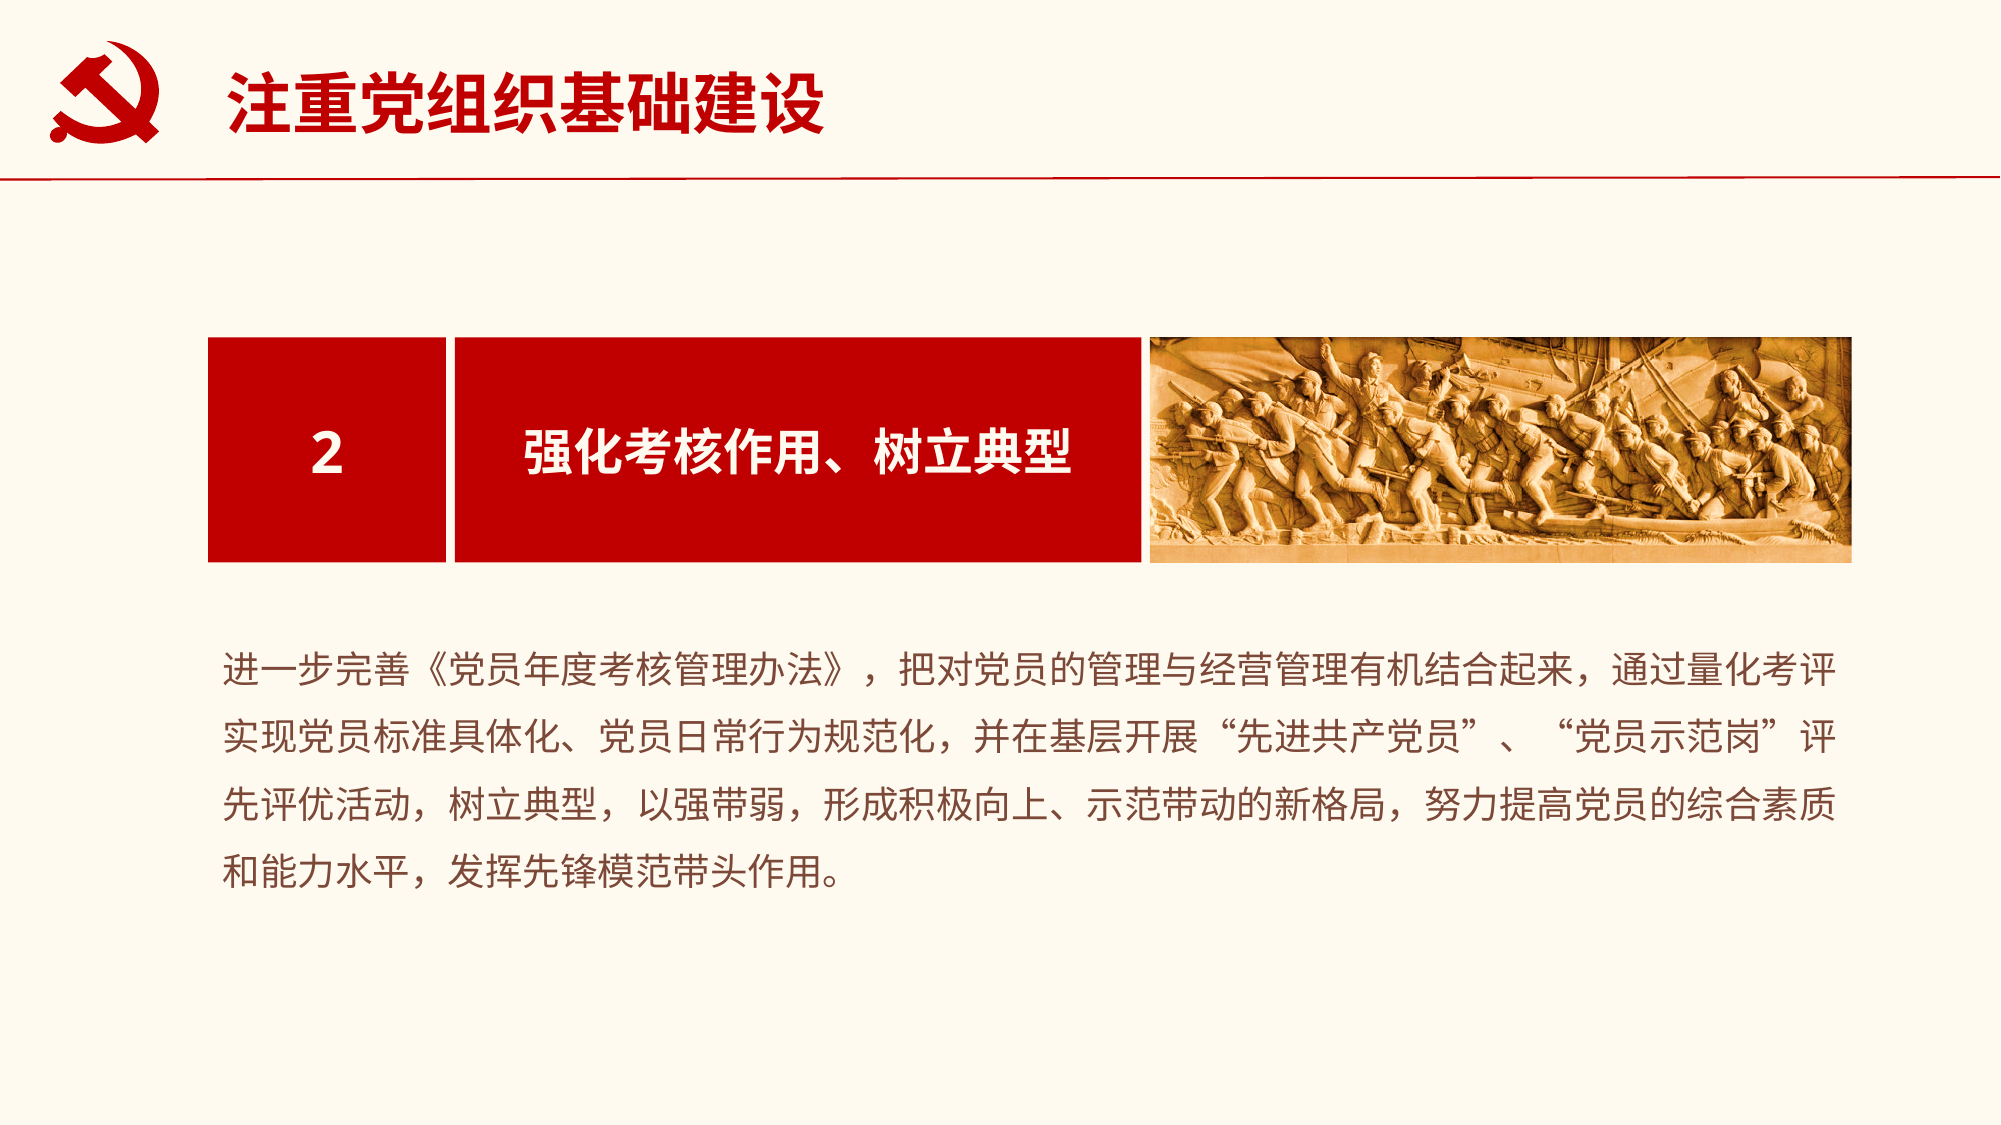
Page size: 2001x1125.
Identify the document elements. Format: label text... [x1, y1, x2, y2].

text_box 进一步完善《党员年度考核管理办法》，把对党员的管理与经营管理有机结合起来，通过量化考评实现党员标准具体化、党员日常行为规范化，并在基层开展“先进共产党员”、“党员示范岗”评先评优活动，树立典型，以强带弱，形成积极向上、示范带动的新格局，努力提高党员的综合素质和能力水平，发挥先锋模范带头作用。 [208, 616, 1852, 901]
text_box 2 [207, 336, 447, 563]
text_box 注重党组织基础建设 [210, 54, 842, 149]
text_box [1149, 336, 1853, 563]
text_box 强化考核作用、树立典型 [454, 336, 1142, 563]
